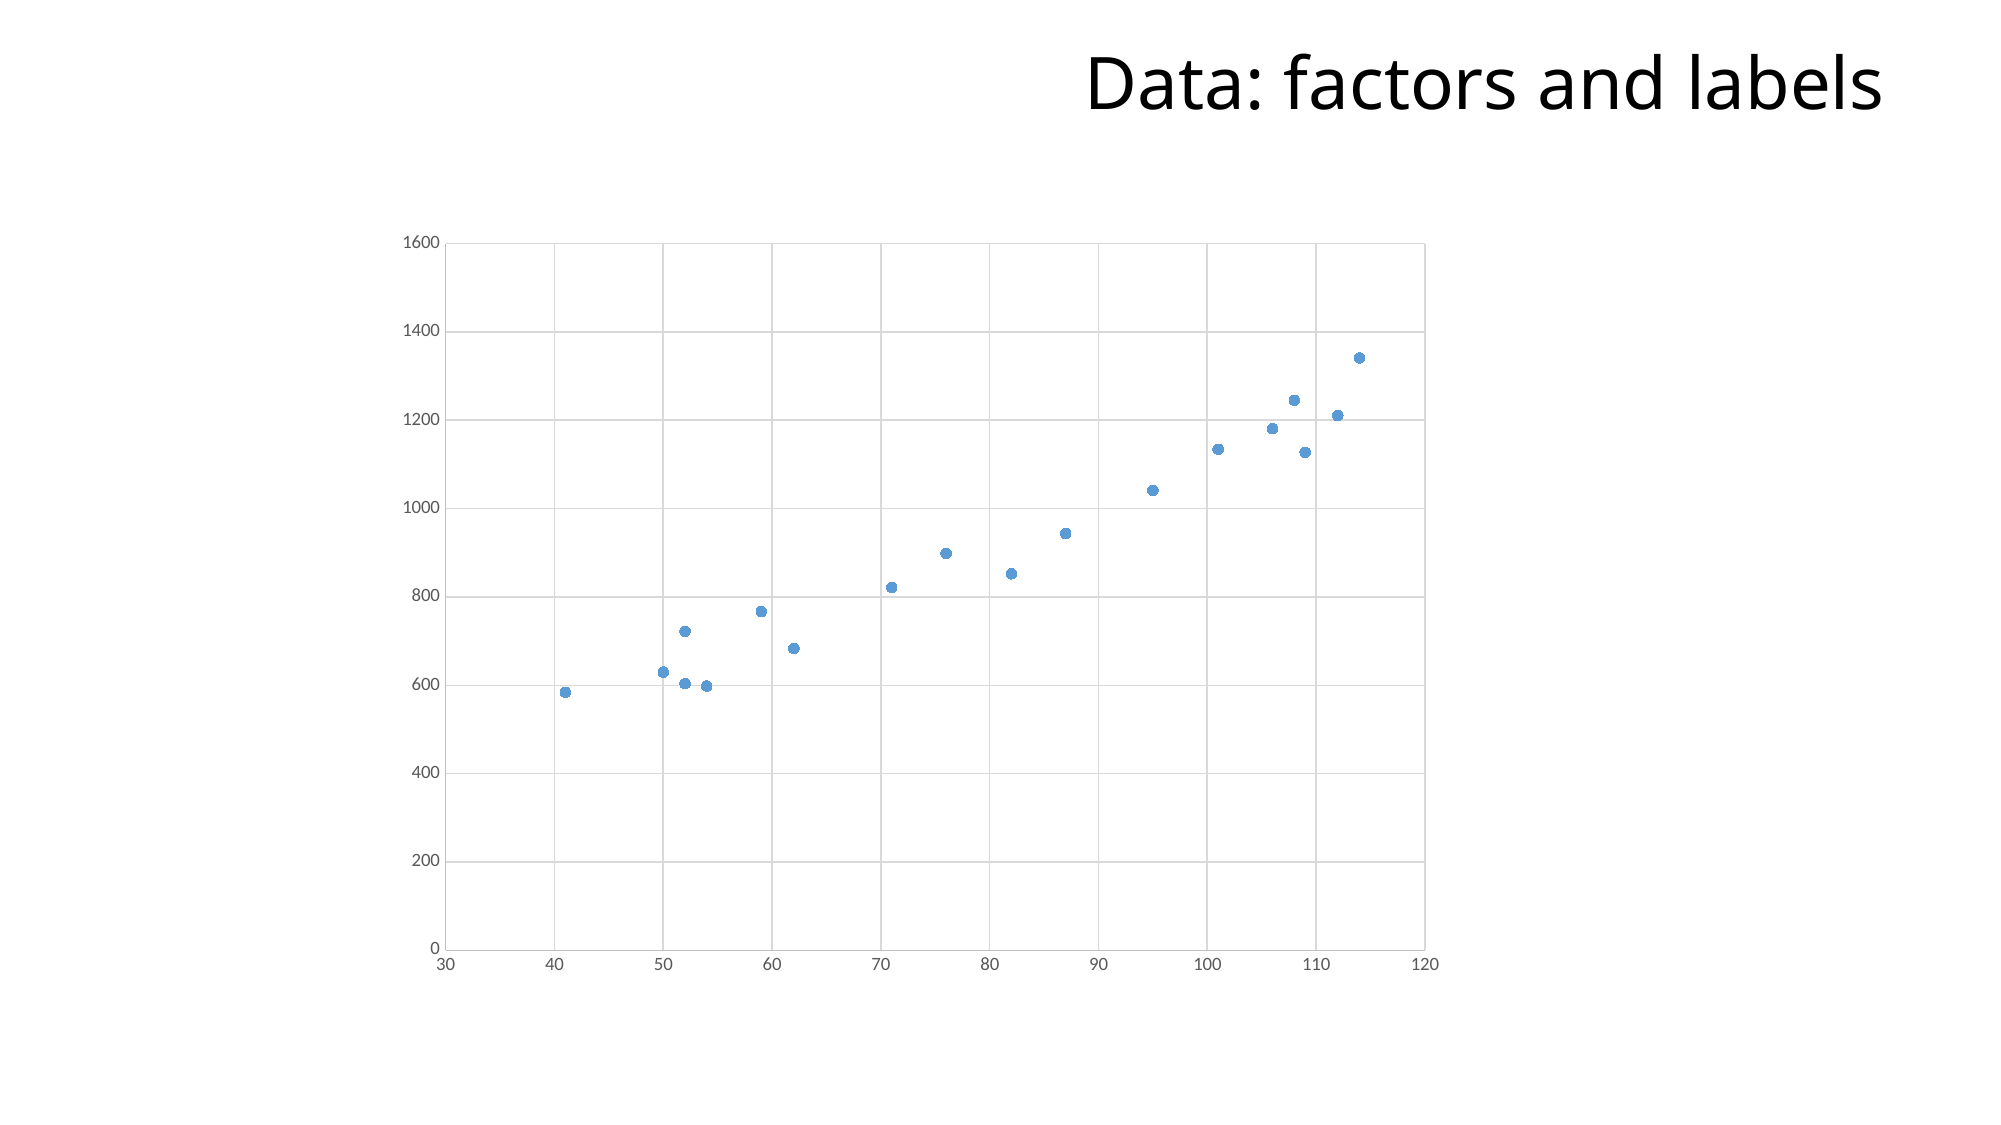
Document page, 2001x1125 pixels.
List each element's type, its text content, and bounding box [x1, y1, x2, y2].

title Data: factors and labels [1069, 0, 1908, 173]
chart [380, 218, 1461, 991]
